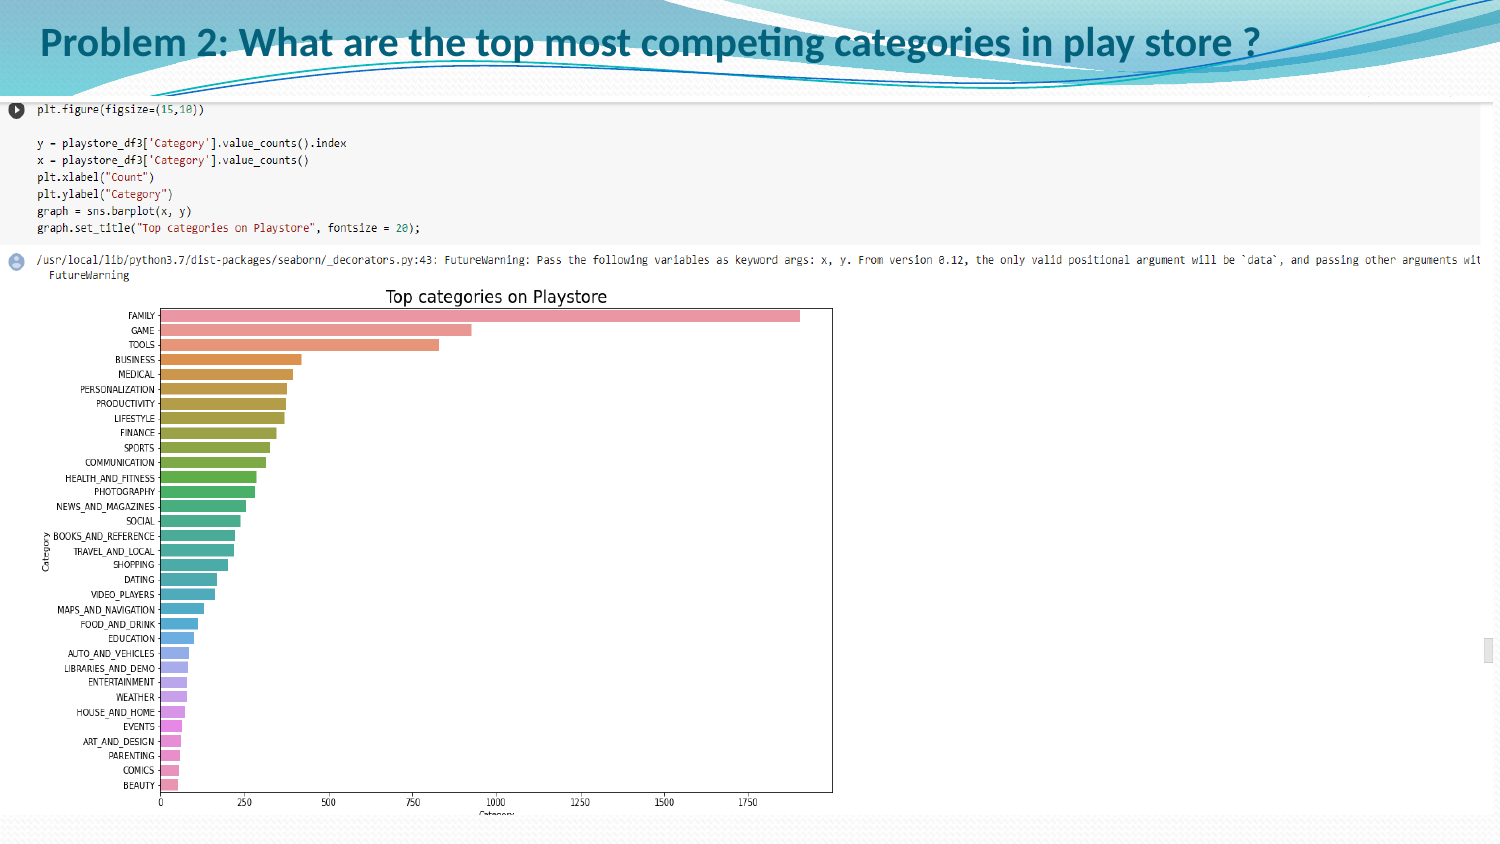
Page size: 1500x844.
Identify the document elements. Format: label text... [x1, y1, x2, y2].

title Problem 2: What are the top most competing categories in play store ? [25, 0, 1424, 94]
picture [0, 95, 1494, 815]
